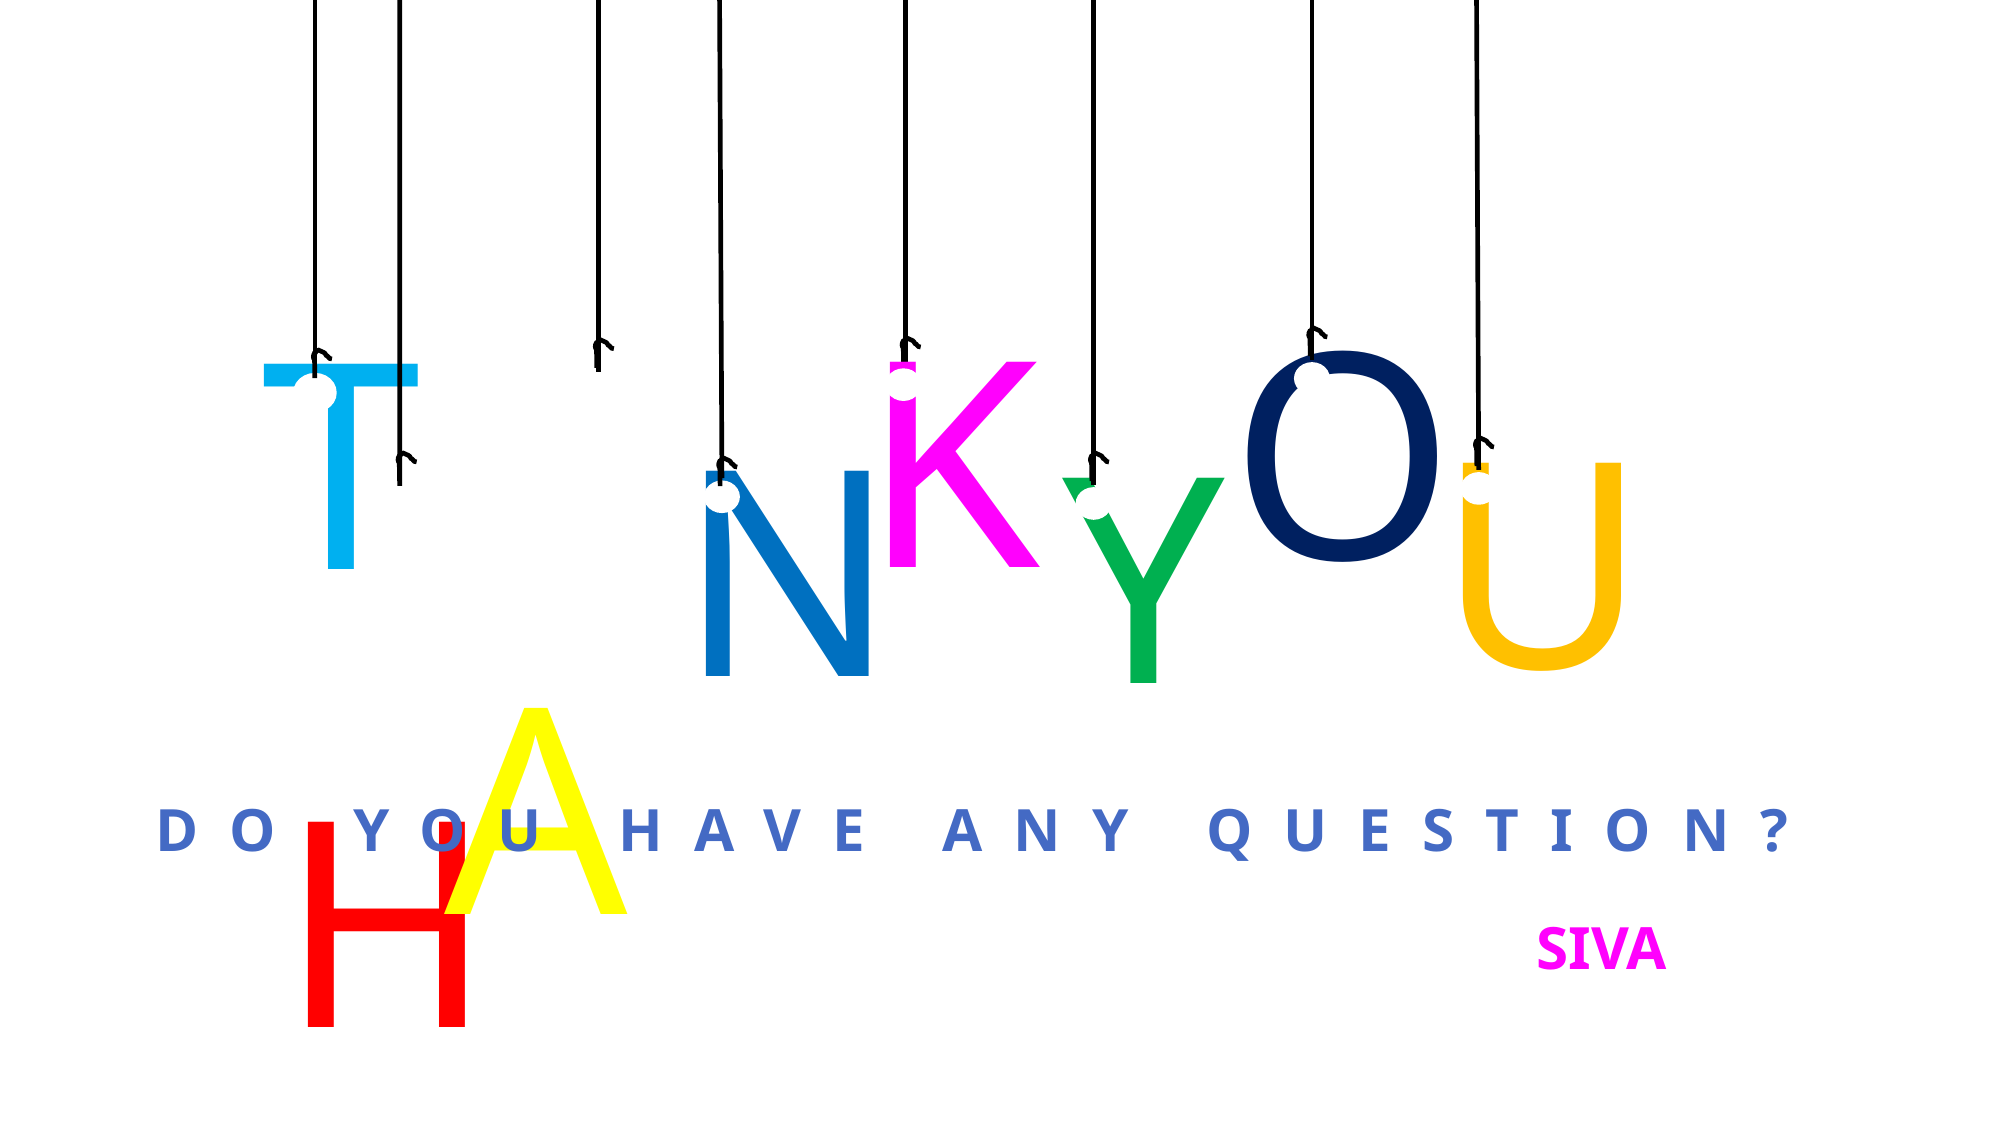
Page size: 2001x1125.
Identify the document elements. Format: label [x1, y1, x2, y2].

text_box [0, 0, 2000, 1125]
